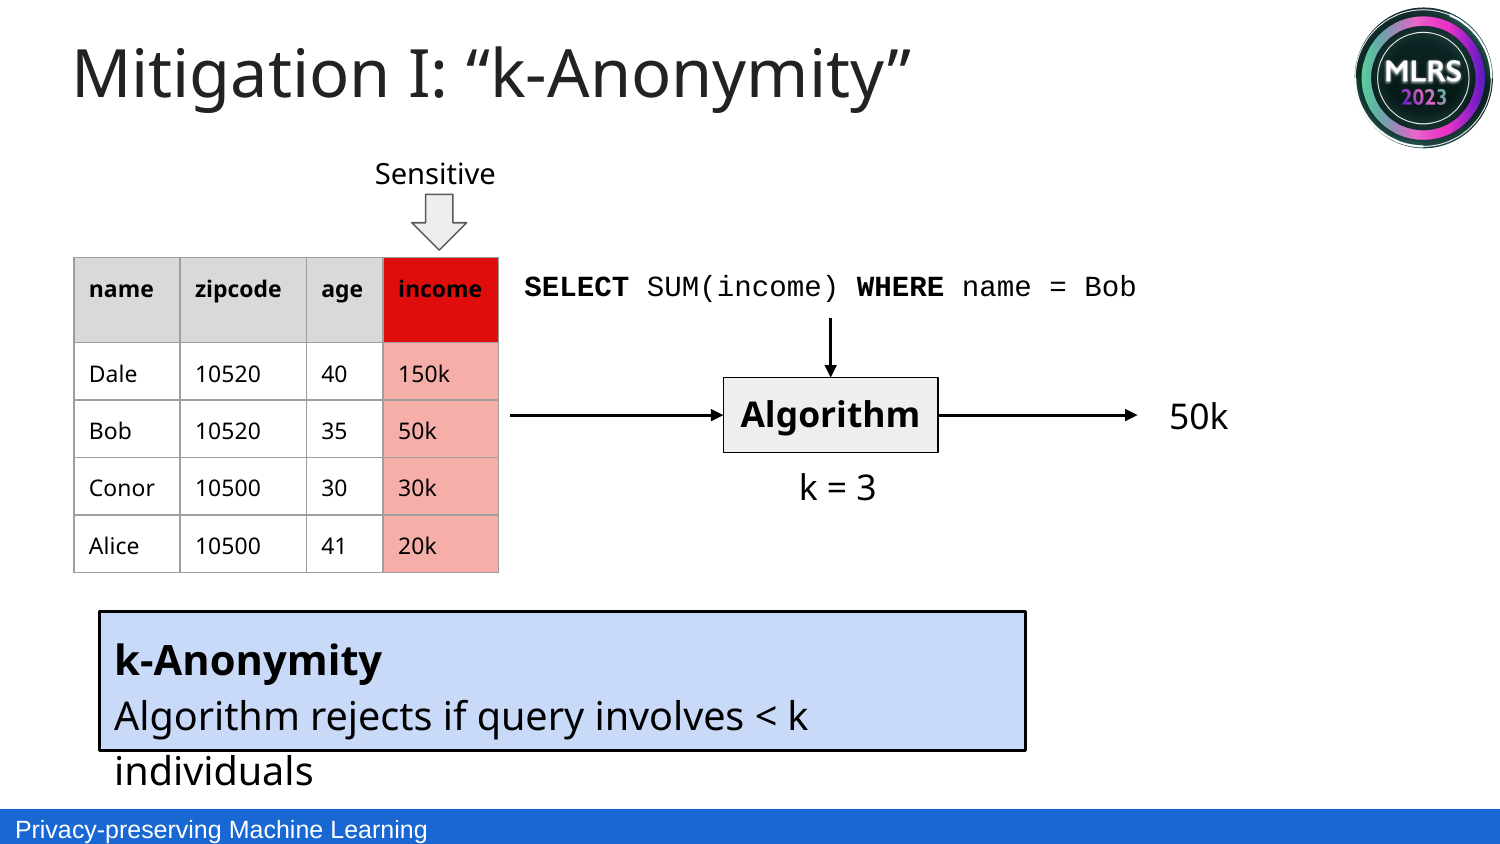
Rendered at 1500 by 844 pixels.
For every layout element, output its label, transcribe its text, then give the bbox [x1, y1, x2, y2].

text_box Mitigation I: “k-Anonymity” [55, 16, 1467, 126]
picture [1373, 22, 1493, 149]
table_cell 50k [384, 401, 498, 457]
table_cell Conor [75, 458, 179, 514]
table_header name [75, 258, 179, 342]
text_box k = 3 [774, 435, 901, 537]
table_cell 10500 [181, 458, 306, 514]
table_cell 20k [384, 516, 498, 572]
table_header age [307, 258, 382, 342]
table_header zipcode [181, 258, 306, 342]
text_box SELECT SUM(income) WHERE name = Bob [489, 252, 1172, 328]
table_cell 30 [307, 458, 382, 514]
table_cell 10500 [181, 516, 306, 572]
text_box Algorithm [723, 377, 938, 453]
table_cell 150k [384, 343, 498, 399]
table_header income [384, 258, 498, 342]
picture [1390, 7, 1457, 16]
text_box k-Anonymity Algorithm rejects if query involves < k individuals [99, 611, 1026, 751]
table_cell Dale [75, 343, 179, 399]
table_cell 40 [307, 343, 382, 399]
table_cell 10520 [181, 343, 306, 399]
text_box [411, 194, 467, 251]
table_cell 30k [384, 458, 498, 514]
table_cell 41 [307, 516, 382, 572]
table_cell 35 [307, 401, 382, 457]
text_box 50k [1135, 354, 1263, 476]
text_box Sensitive [354, 142, 524, 202]
table_cell Bob [75, 401, 179, 457]
table_cell Alice [75, 516, 179, 572]
table_cell 10520 [181, 401, 306, 457]
